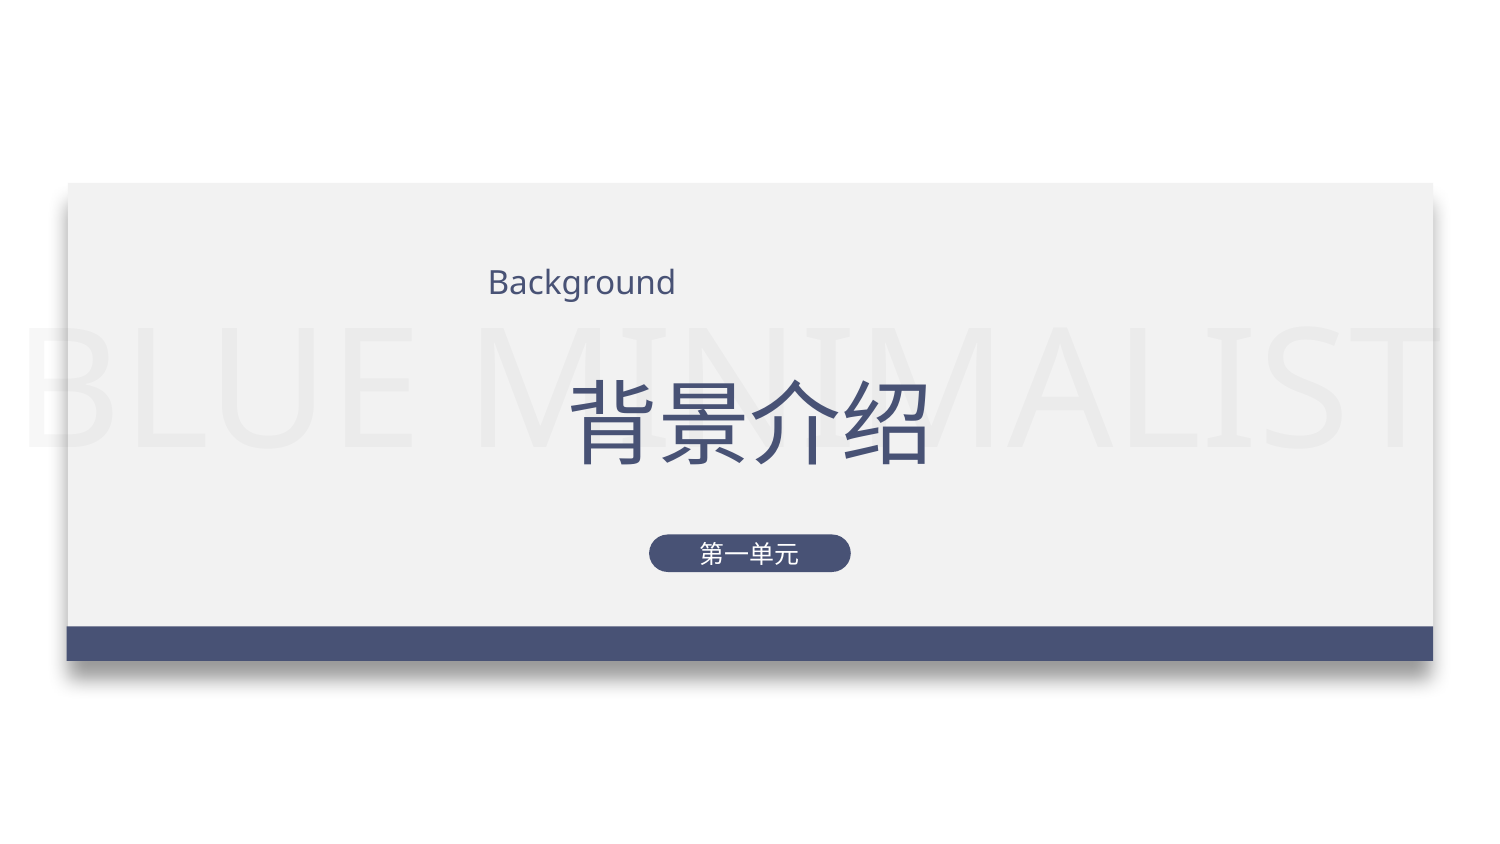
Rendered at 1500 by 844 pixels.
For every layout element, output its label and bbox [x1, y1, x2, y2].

text_box [52, 182, 1448, 661]
